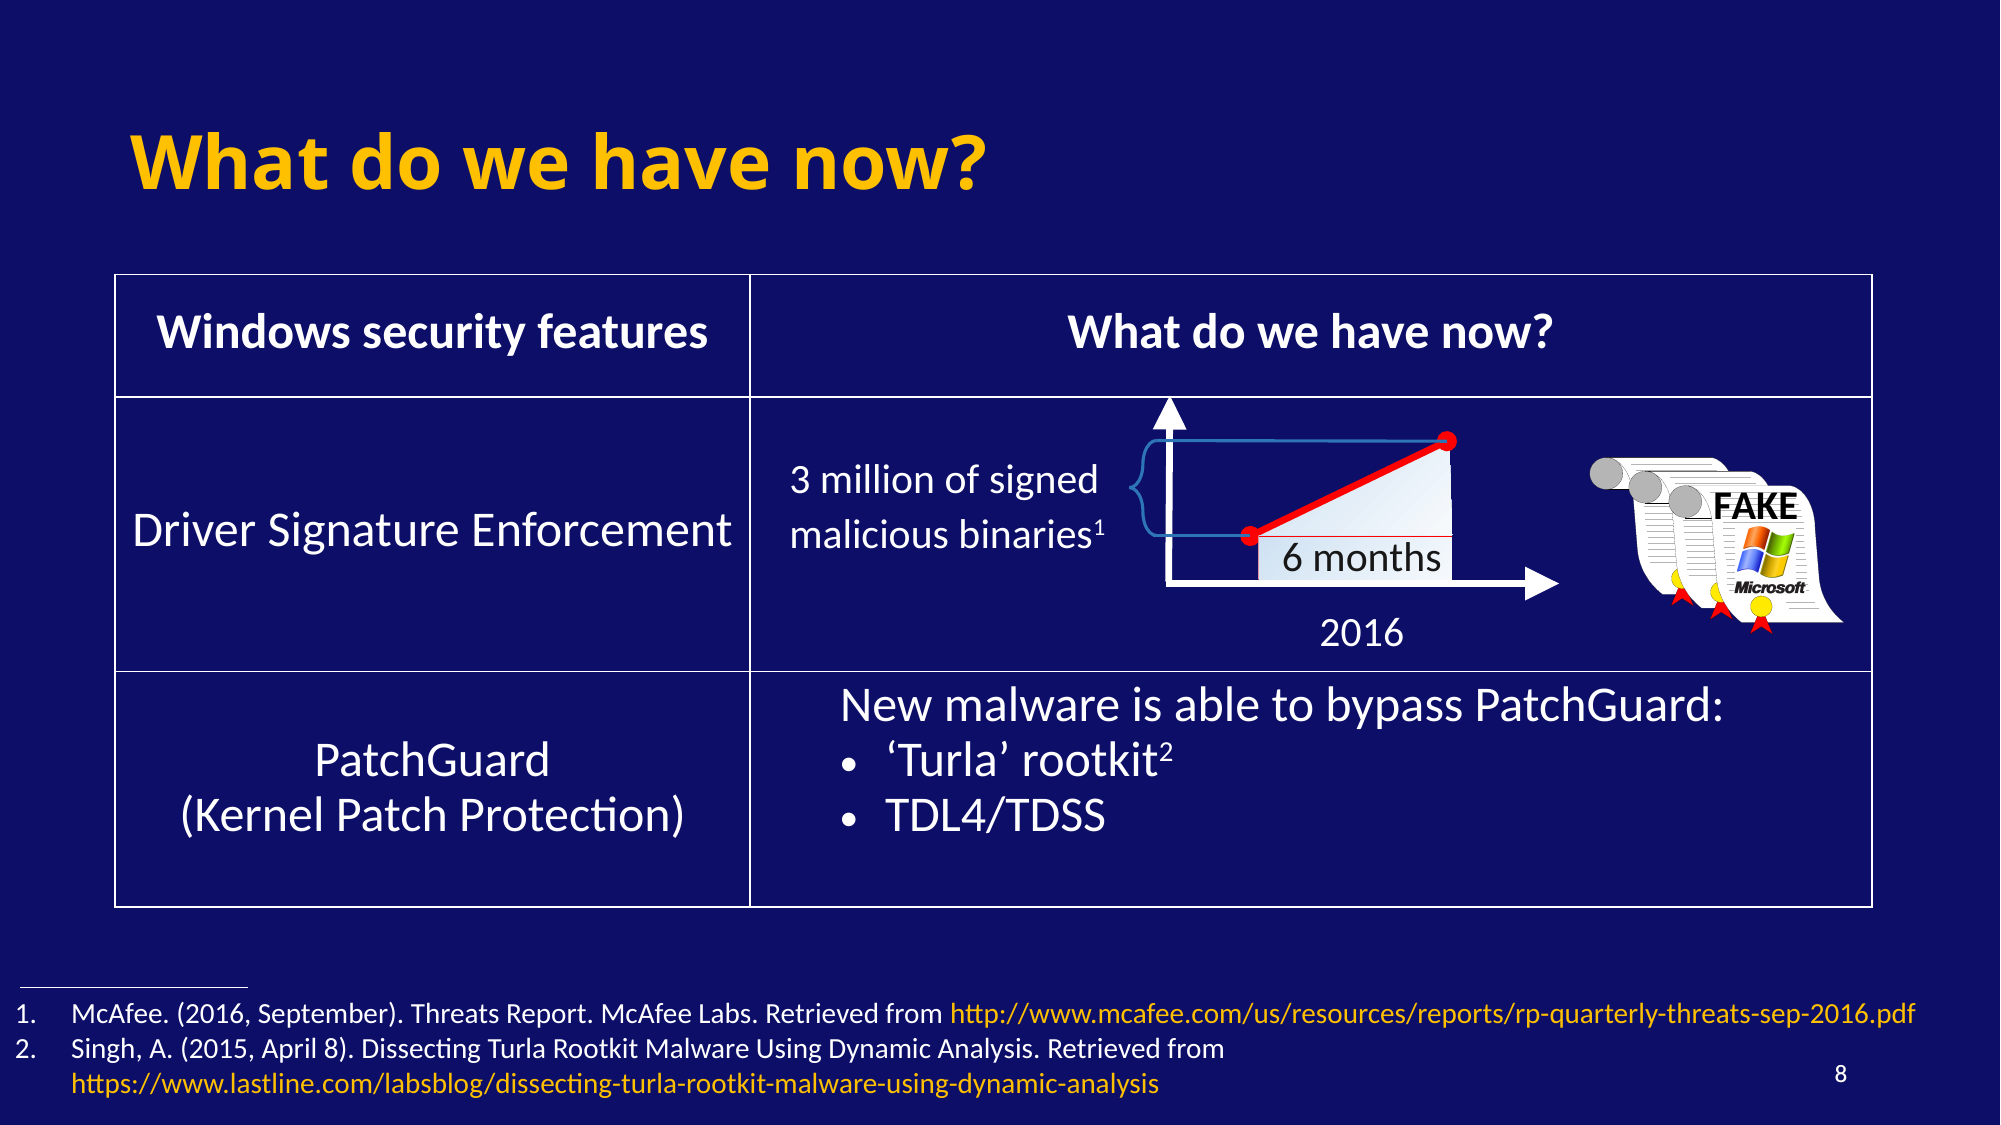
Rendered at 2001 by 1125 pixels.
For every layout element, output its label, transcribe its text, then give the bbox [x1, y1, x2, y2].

table_cell [751, 398, 1871, 671]
title What do we have now? [115, 56, 1841, 275]
text_box 6 months 2016 [1267, 584, 1457, 662]
table_header Windows security features [116, 275, 749, 396]
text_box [1250, 442, 1447, 536]
table_cell Driver Signature Enforcement [116, 398, 749, 671]
text_box 6 months 2016 [1267, 496, 1457, 583]
text_box [1447, 451, 1452, 496]
text_box 3 million of signed malicious binaries1 [774, 439, 1140, 564]
picture [1587, 455, 1844, 634]
table_cell PatchGuard (Kernel Patch Protection) [116, 672, 749, 906]
table_header What do we have now? [751, 275, 1871, 396]
table_cell New malware is able to bypass PatchGuard: ‘Turla’ rootkit2 TDL4/TDSS [751, 672, 1871, 906]
text_box [1129, 439, 1157, 536]
text_box McAfee. (2016, September). Threats Report. McAfee Labs. Retrieved from http://www.mcafee.com/us/resources/reports/rp-quarterly-threats-sep-2016.pdf Singh, A. (2015, April 8). Dissecting Turla Rootkit Malware Using Dynamic Analysis. Retrieved from https://www.lastline.com/labsblog/dissecting-turla-rootkit-malware-using-dynamic-analysis [0, 987, 1994, 1107]
text_box [1258, 536, 1267, 581]
